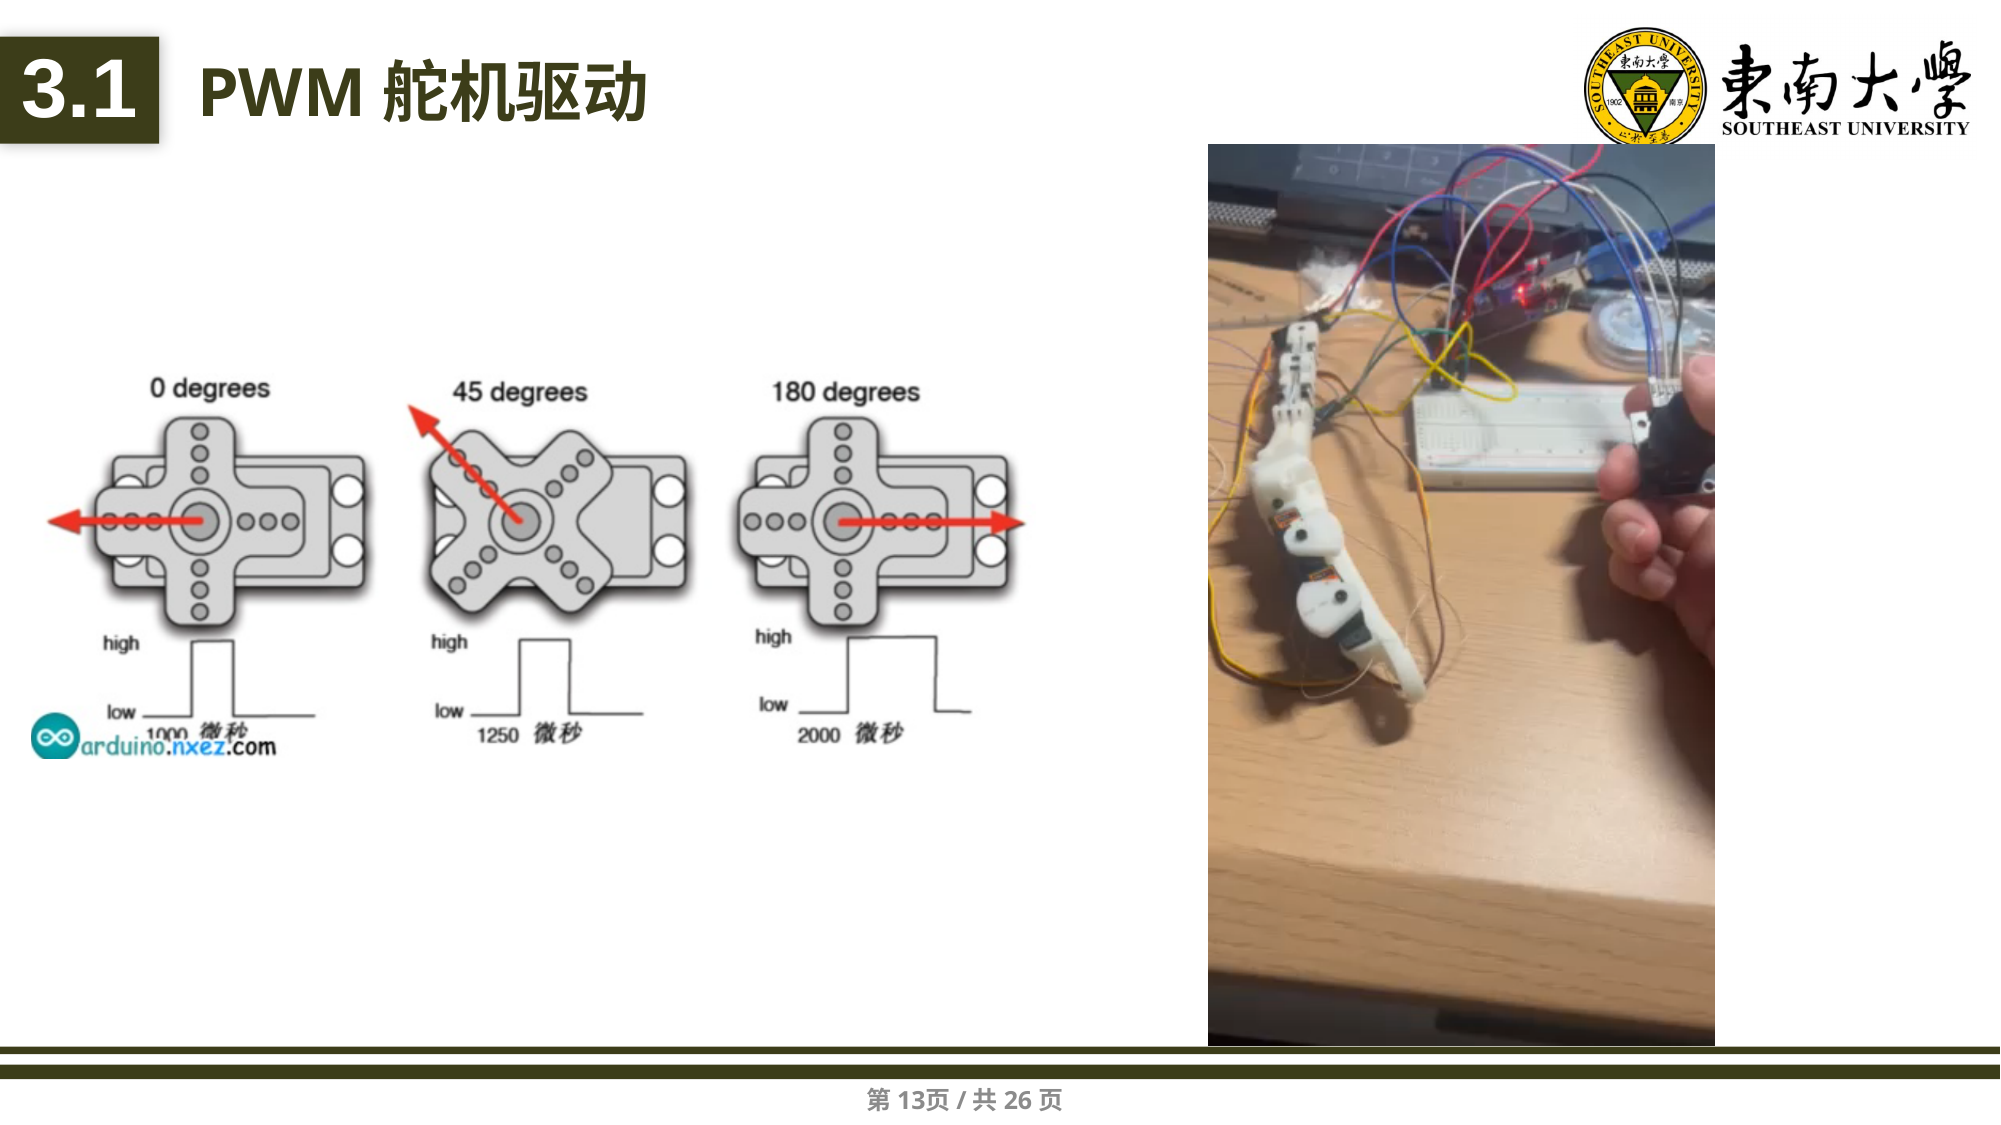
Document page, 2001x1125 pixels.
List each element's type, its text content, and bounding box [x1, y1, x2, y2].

list 3.1 [0, 36, 160, 144]
picture [31, 366, 1036, 759]
list PWM舵机驱动 [182, 36, 1238, 144]
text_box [1207, 143, 1716, 1047]
picture [1573, 14, 1977, 160]
slide_number 第13页/共26页 [739, 1071, 1190, 1125]
